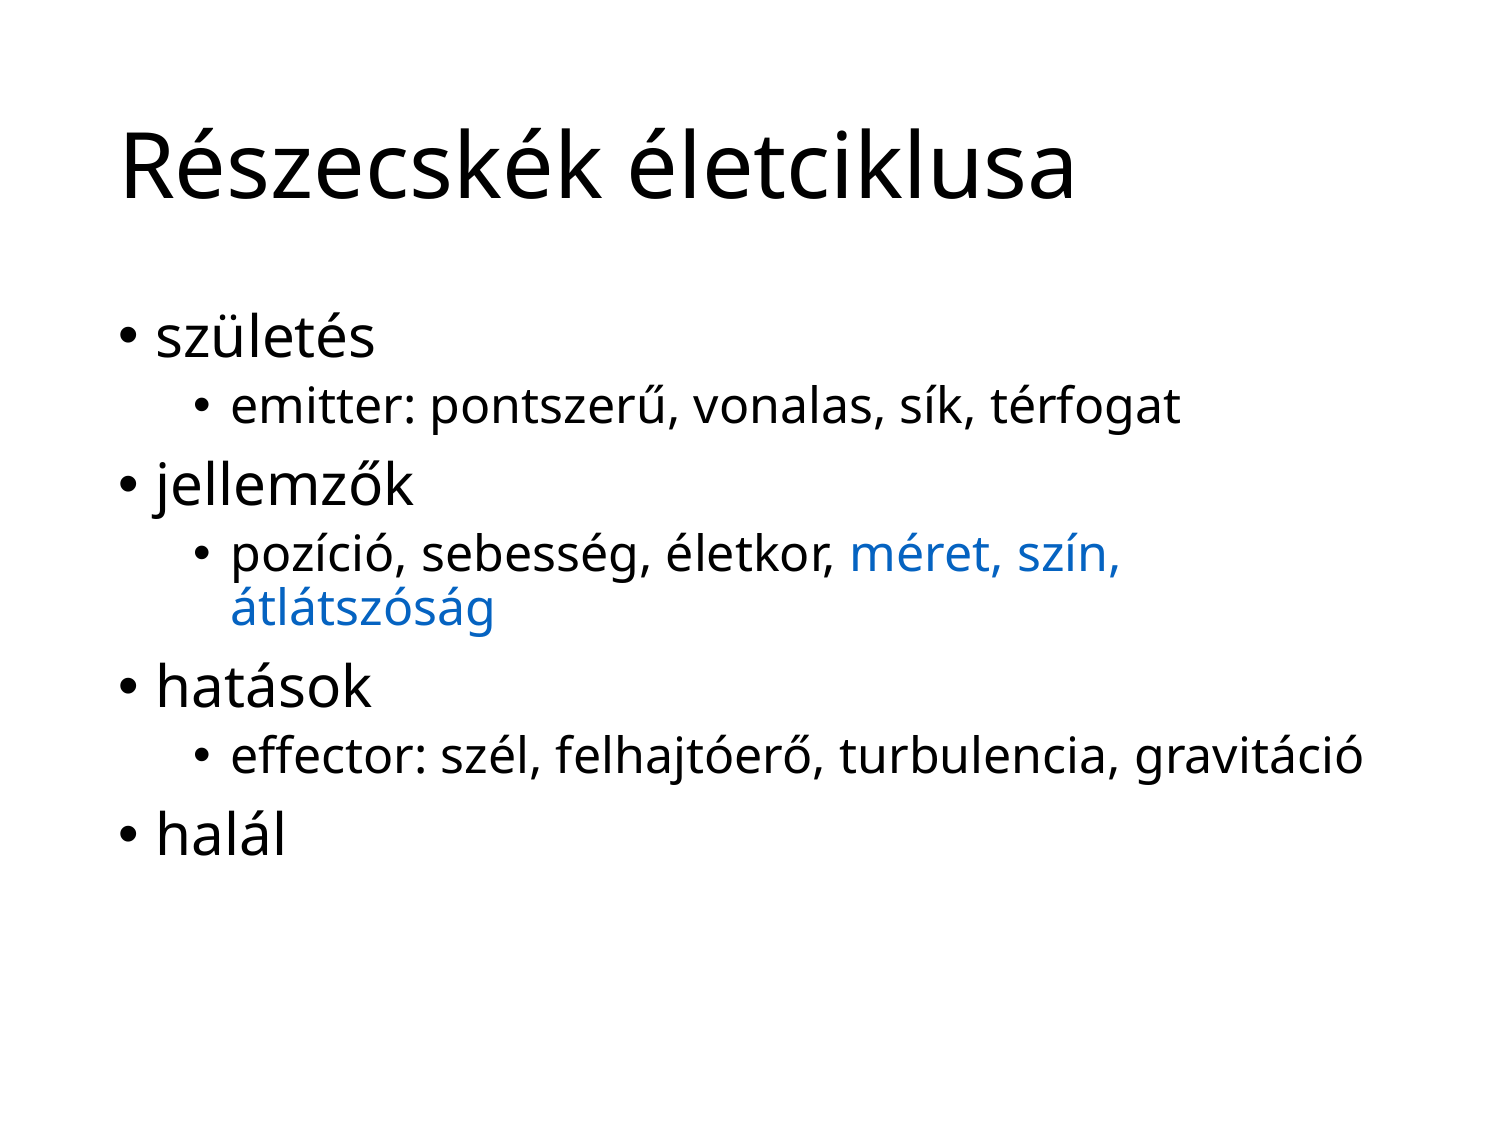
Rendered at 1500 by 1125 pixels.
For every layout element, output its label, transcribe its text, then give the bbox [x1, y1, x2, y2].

title Részecskék életciklusa [103, 59, 1397, 278]
list születés emitter: pontszerű, vonalas, sík, térfogat jellemzők pozíció, sebesség, életkor, méret, szín, átlátszóság hatások effector: szél, felhajtóerő, turbulencia, gravitáció halál [103, 299, 1397, 1014]
